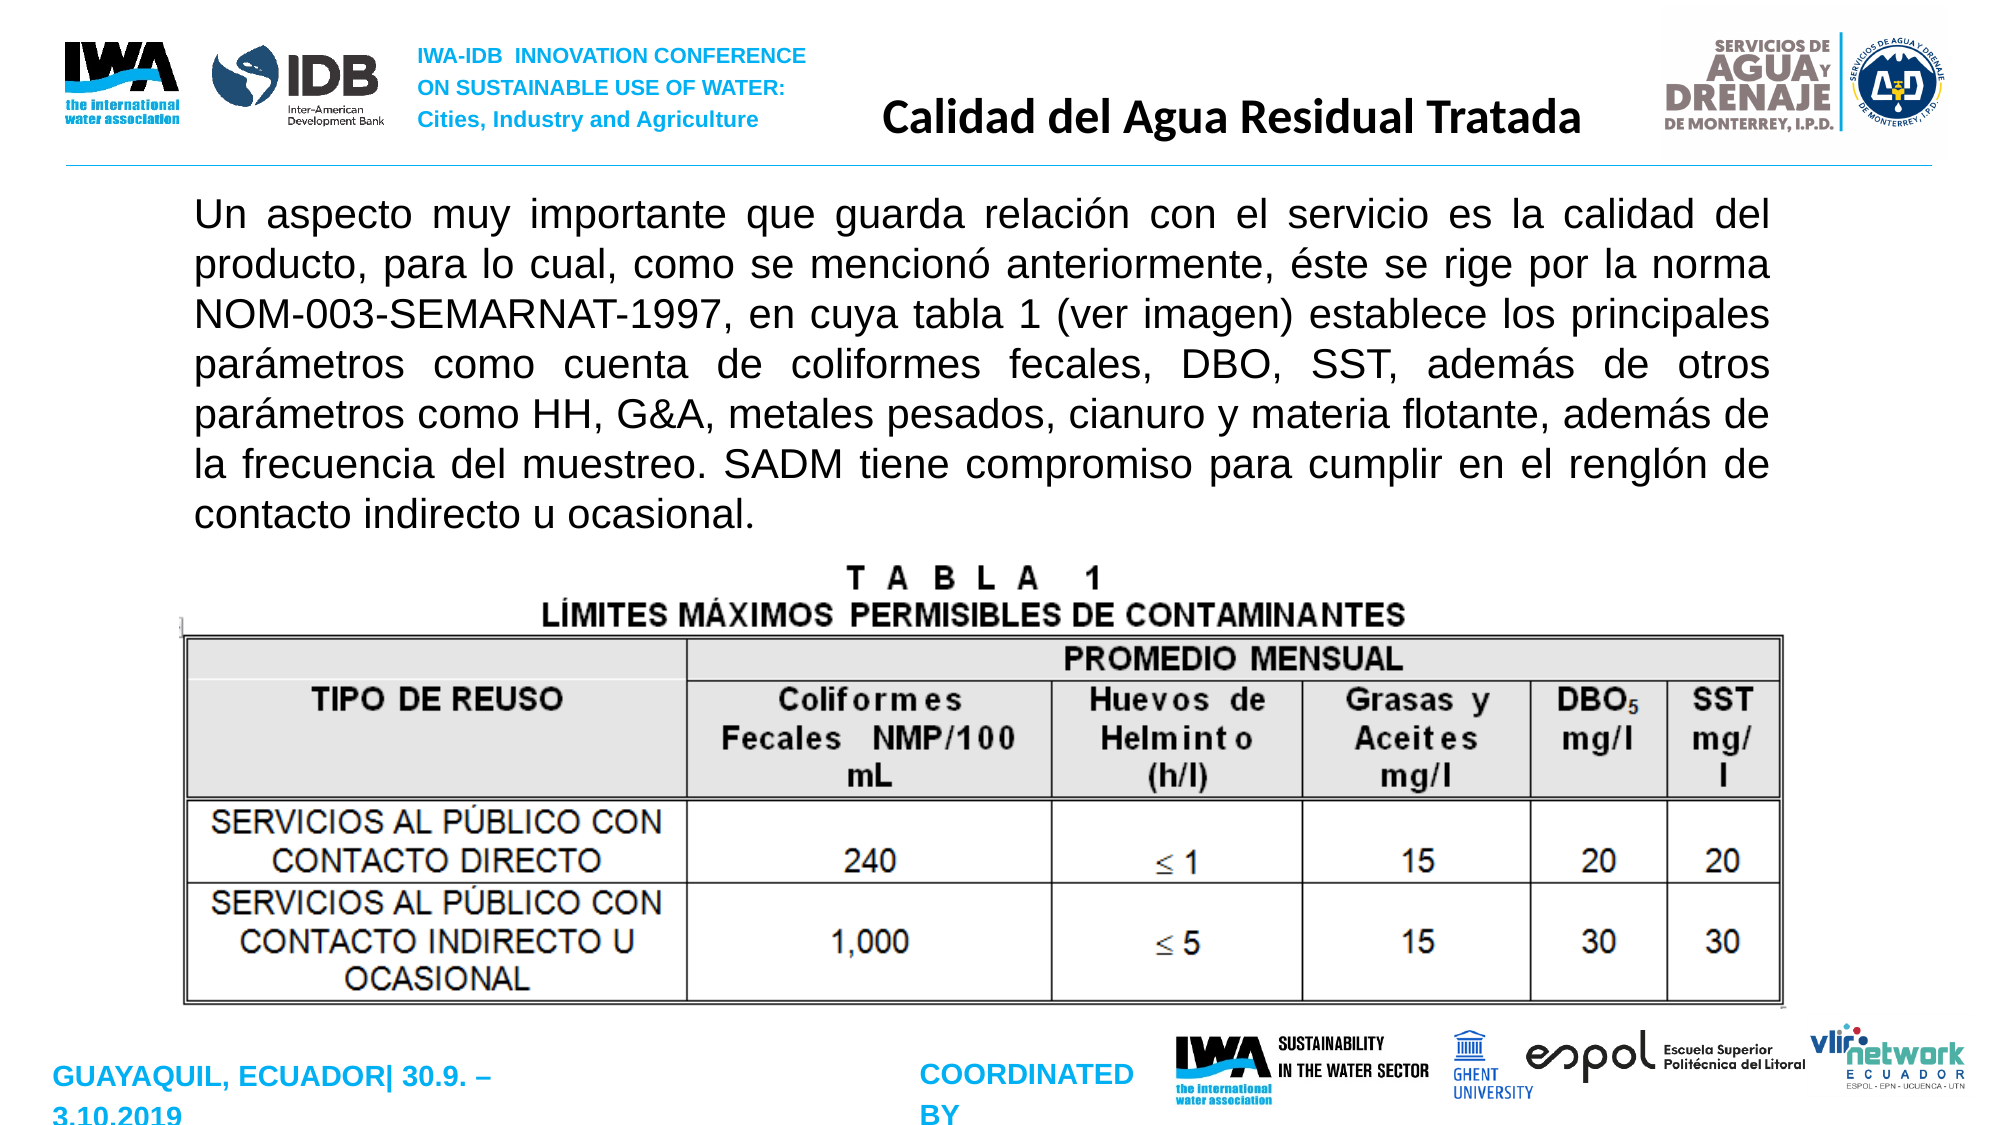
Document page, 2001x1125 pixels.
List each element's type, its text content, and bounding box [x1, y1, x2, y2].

picture [65, 42, 180, 125]
picture [207, 38, 402, 141]
text_box IWA-IDB INNOVATION CONFERENCE ON SUSTAINABLE USE OF WATER: Cities, Industry and Agriculture [402, 29, 919, 139]
picture [1806, 1014, 1973, 1097]
text_box Calidad del Agua Residual Tratada [867, 76, 1606, 152]
text_box Un aspecto muy importante que guarda relación con el servicio es la calidad del producto, para lo cual, como se mencionó anteriormente, éste se rige por la norma NOM-003-SEMARNAT-1997, en cuya tabla 1 (ver imagen) establece los principales parámetros como cuenta de coliformes fecales, DBO, SST, además de otros parámetros como HH, G&A, metales pesados, cianuro y materia flotante, además de la frecuencia del muestreo. SADM tiene compromiso para cumplir en el renglón de contacto indirecto u ocasional. [178, 179, 1787, 549]
text_box COORDINATED BY [904, 1040, 1157, 1096]
text_box GUAYAQUIL, ECUADOR| 30.9. – 3.10.2019 [37, 1043, 584, 1098]
picture [1661, 5, 1948, 162]
picture [178, 550, 1805, 1125]
